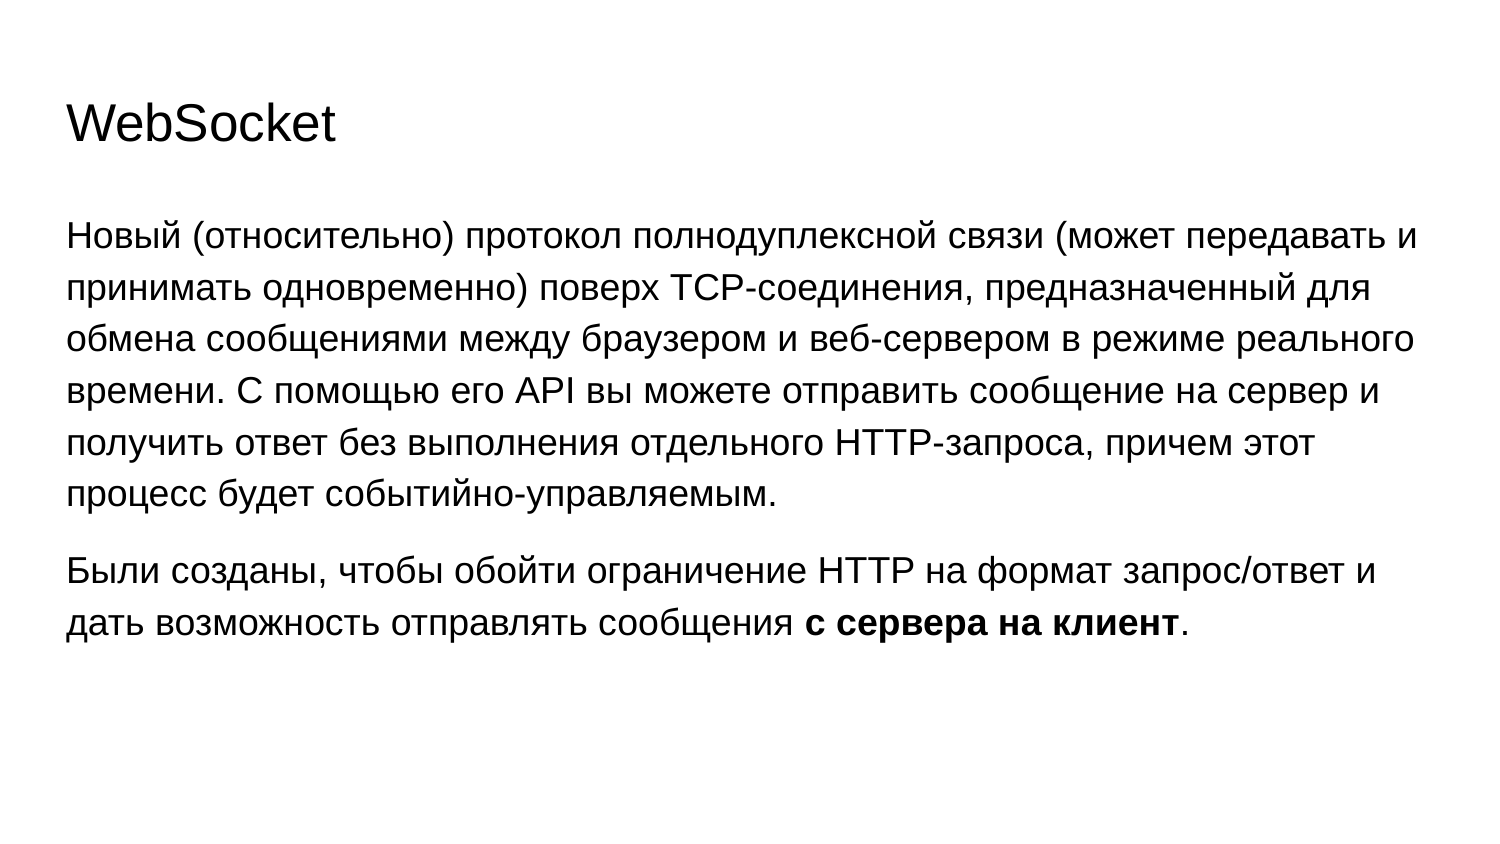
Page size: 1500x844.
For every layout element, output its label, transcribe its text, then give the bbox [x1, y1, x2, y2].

list Новый (относительно) протокол полнодуплексной связи (может передавать и принимать одновременно) поверх TCP-соединения, предназначенный для обмена сообщениями между браузером и веб-сервером в режиме реального времени. С помощью его API вы можете отправить сообщение на сервер и получить ответ без выполнения отдельного HTTP-запроса, причем этот процесс будет событийно-управляемым. Были созданы, чтобы обойти ограничение HTTP на формат запрос/ответ и дать возможность отправлять сообщения с сервера на клиент. [51, 189, 1449, 750]
title WebSocket [51, 72, 1449, 167]
